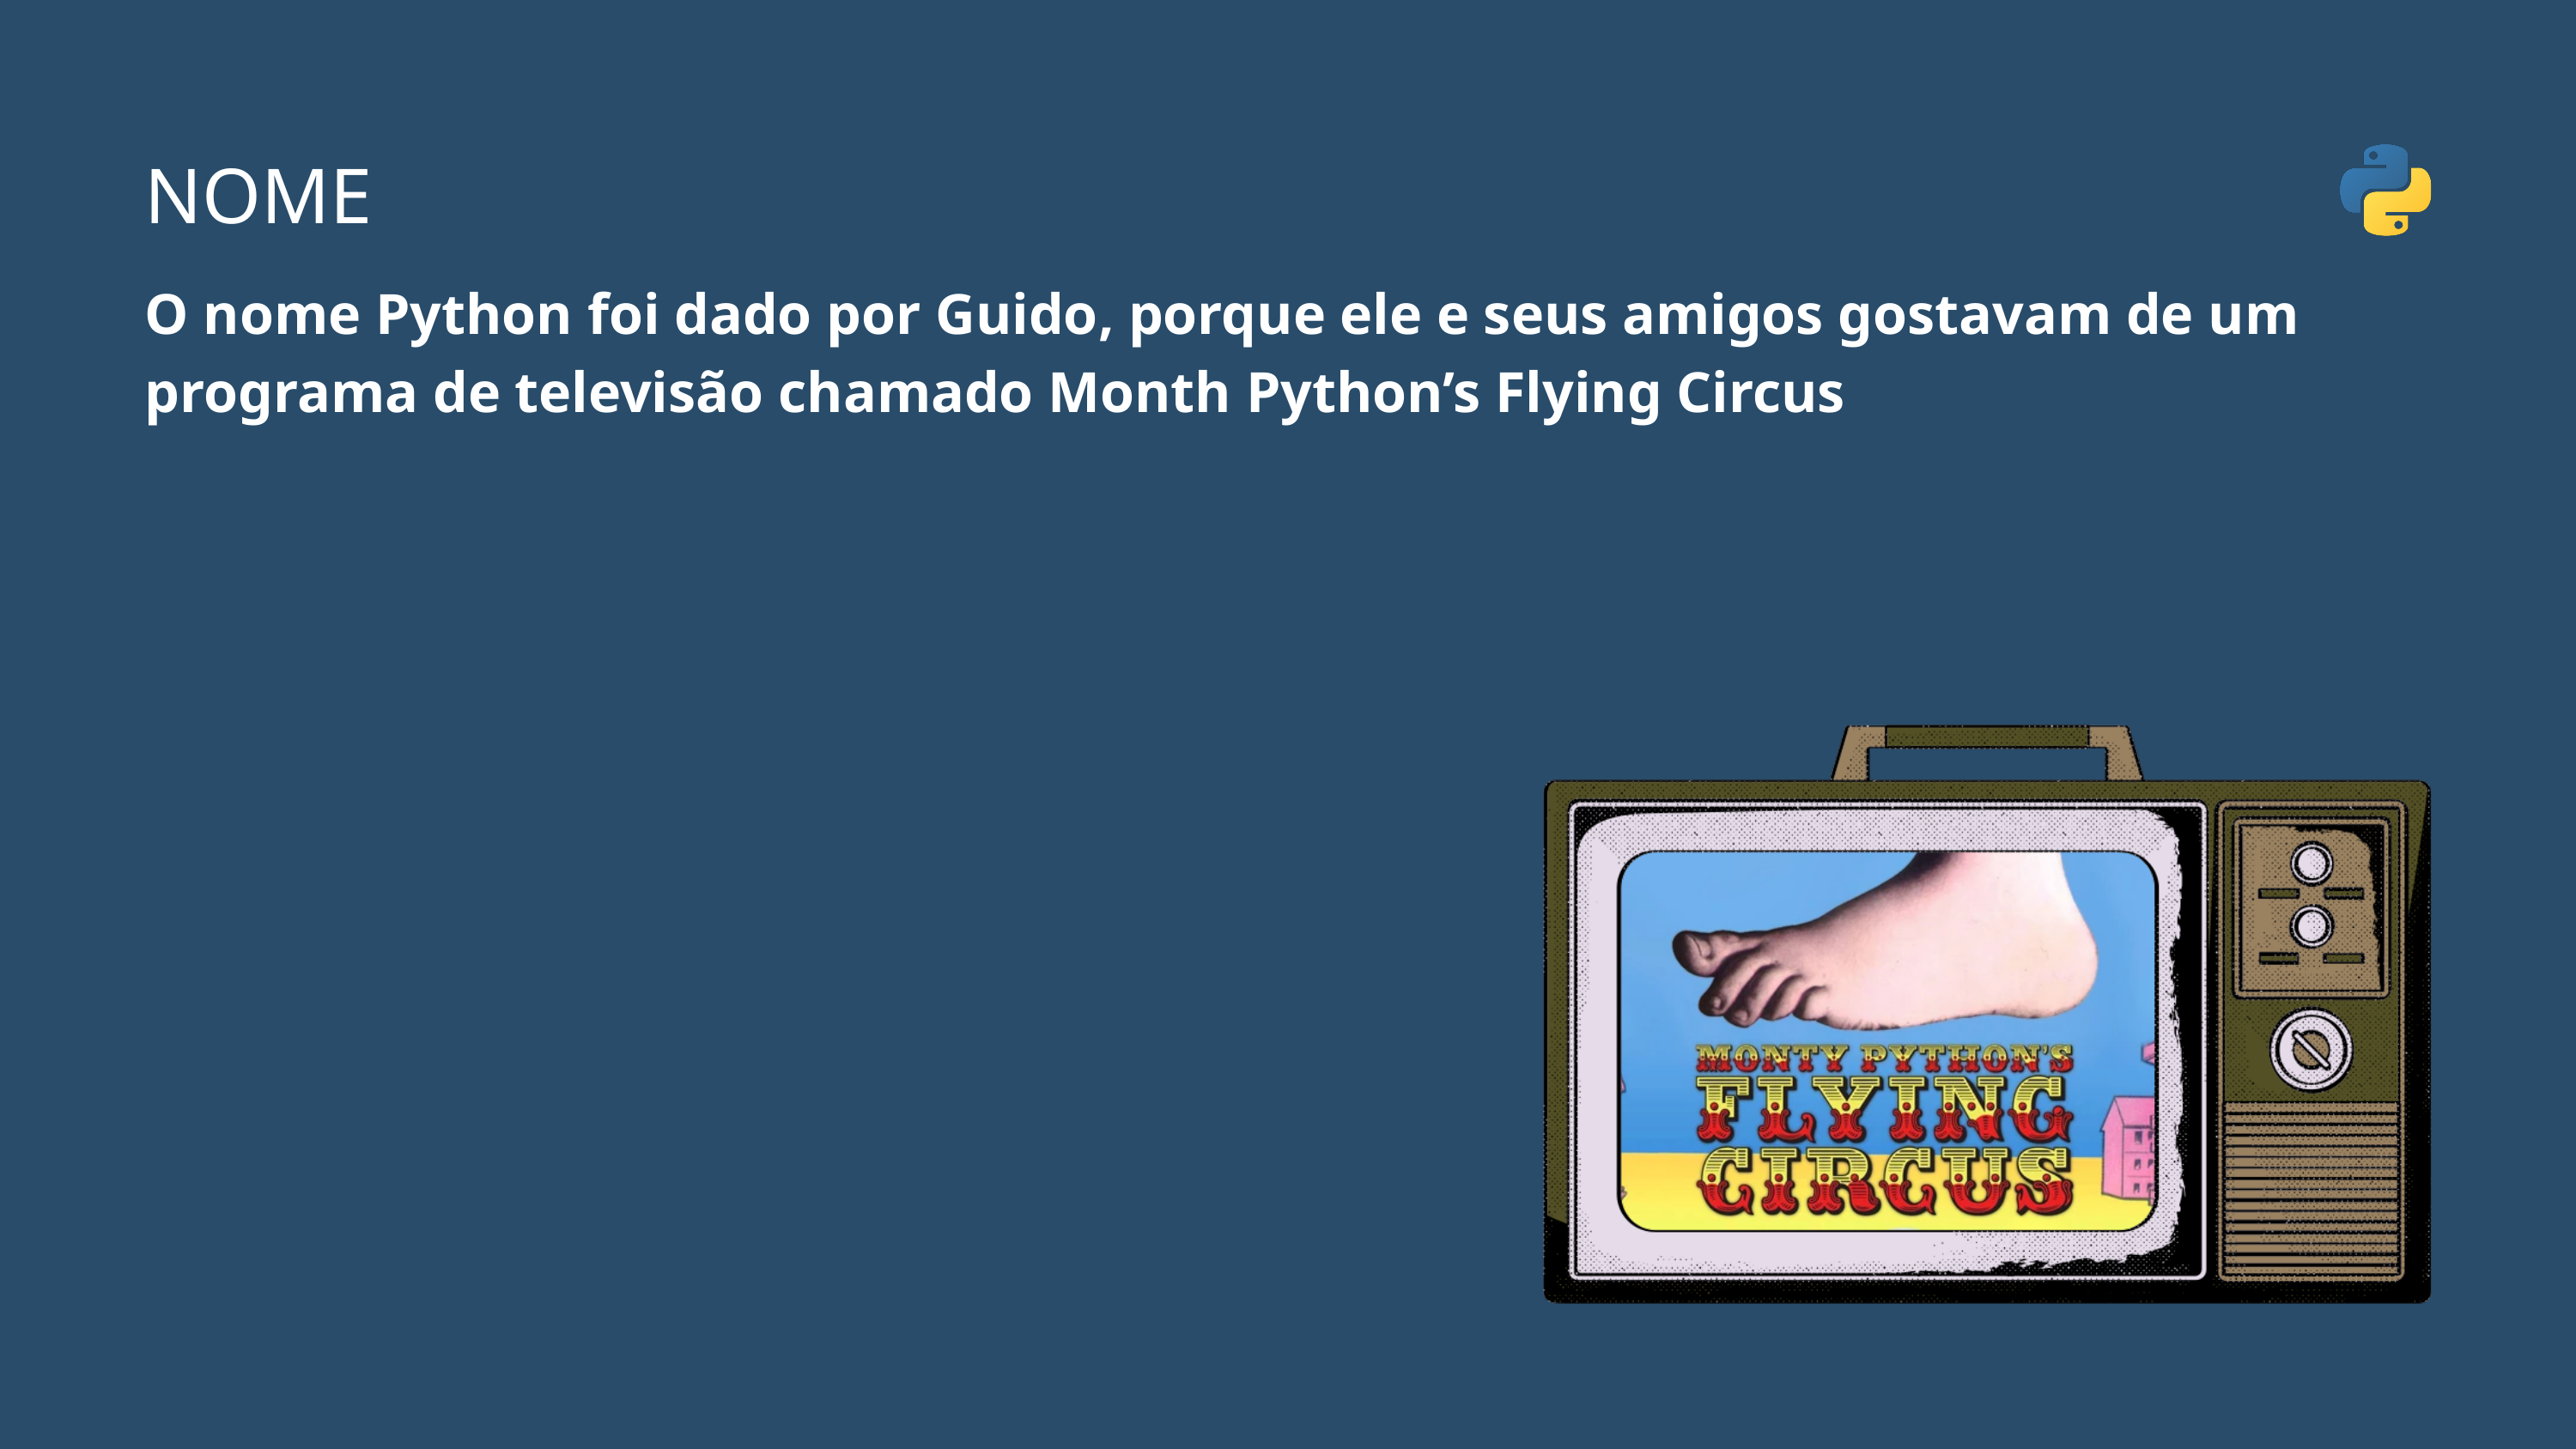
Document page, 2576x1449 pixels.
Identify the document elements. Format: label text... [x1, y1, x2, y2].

text_box [2340, 144, 2432, 236]
text_box NOME [144, 132, 403, 239]
text_box O nome Python foi dado por Guido, porque ele e seus amigos gostavam de um programa de televisão chamado Month Python’s Flying Circus [144, 268, 2432, 423]
text_box [1543, 724, 2432, 1305]
